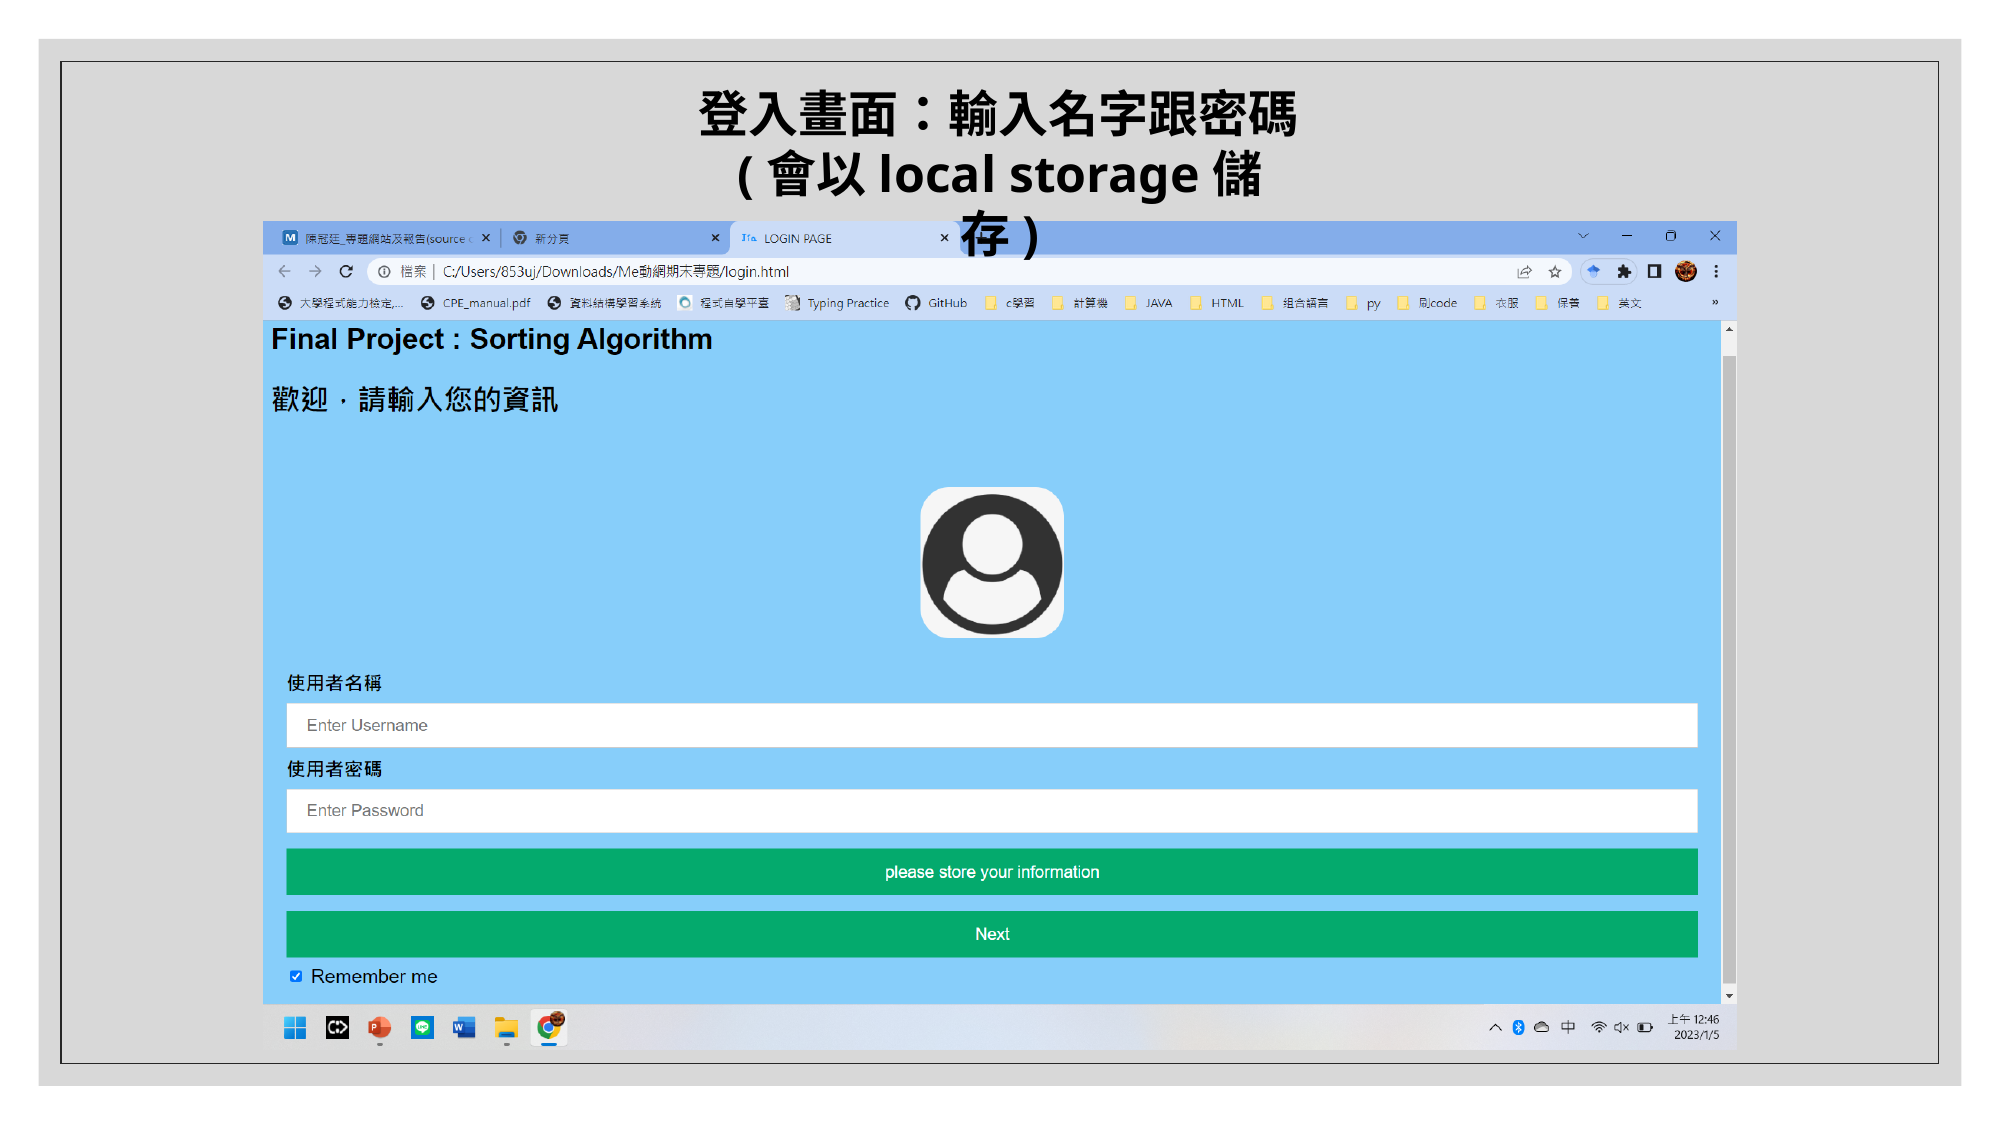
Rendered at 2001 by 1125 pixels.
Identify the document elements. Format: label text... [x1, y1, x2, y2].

picture [263, 221, 1737, 1050]
text_box 登入畫面：輸入名字跟密碼(會以local storage儲存) [683, 74, 1317, 218]
